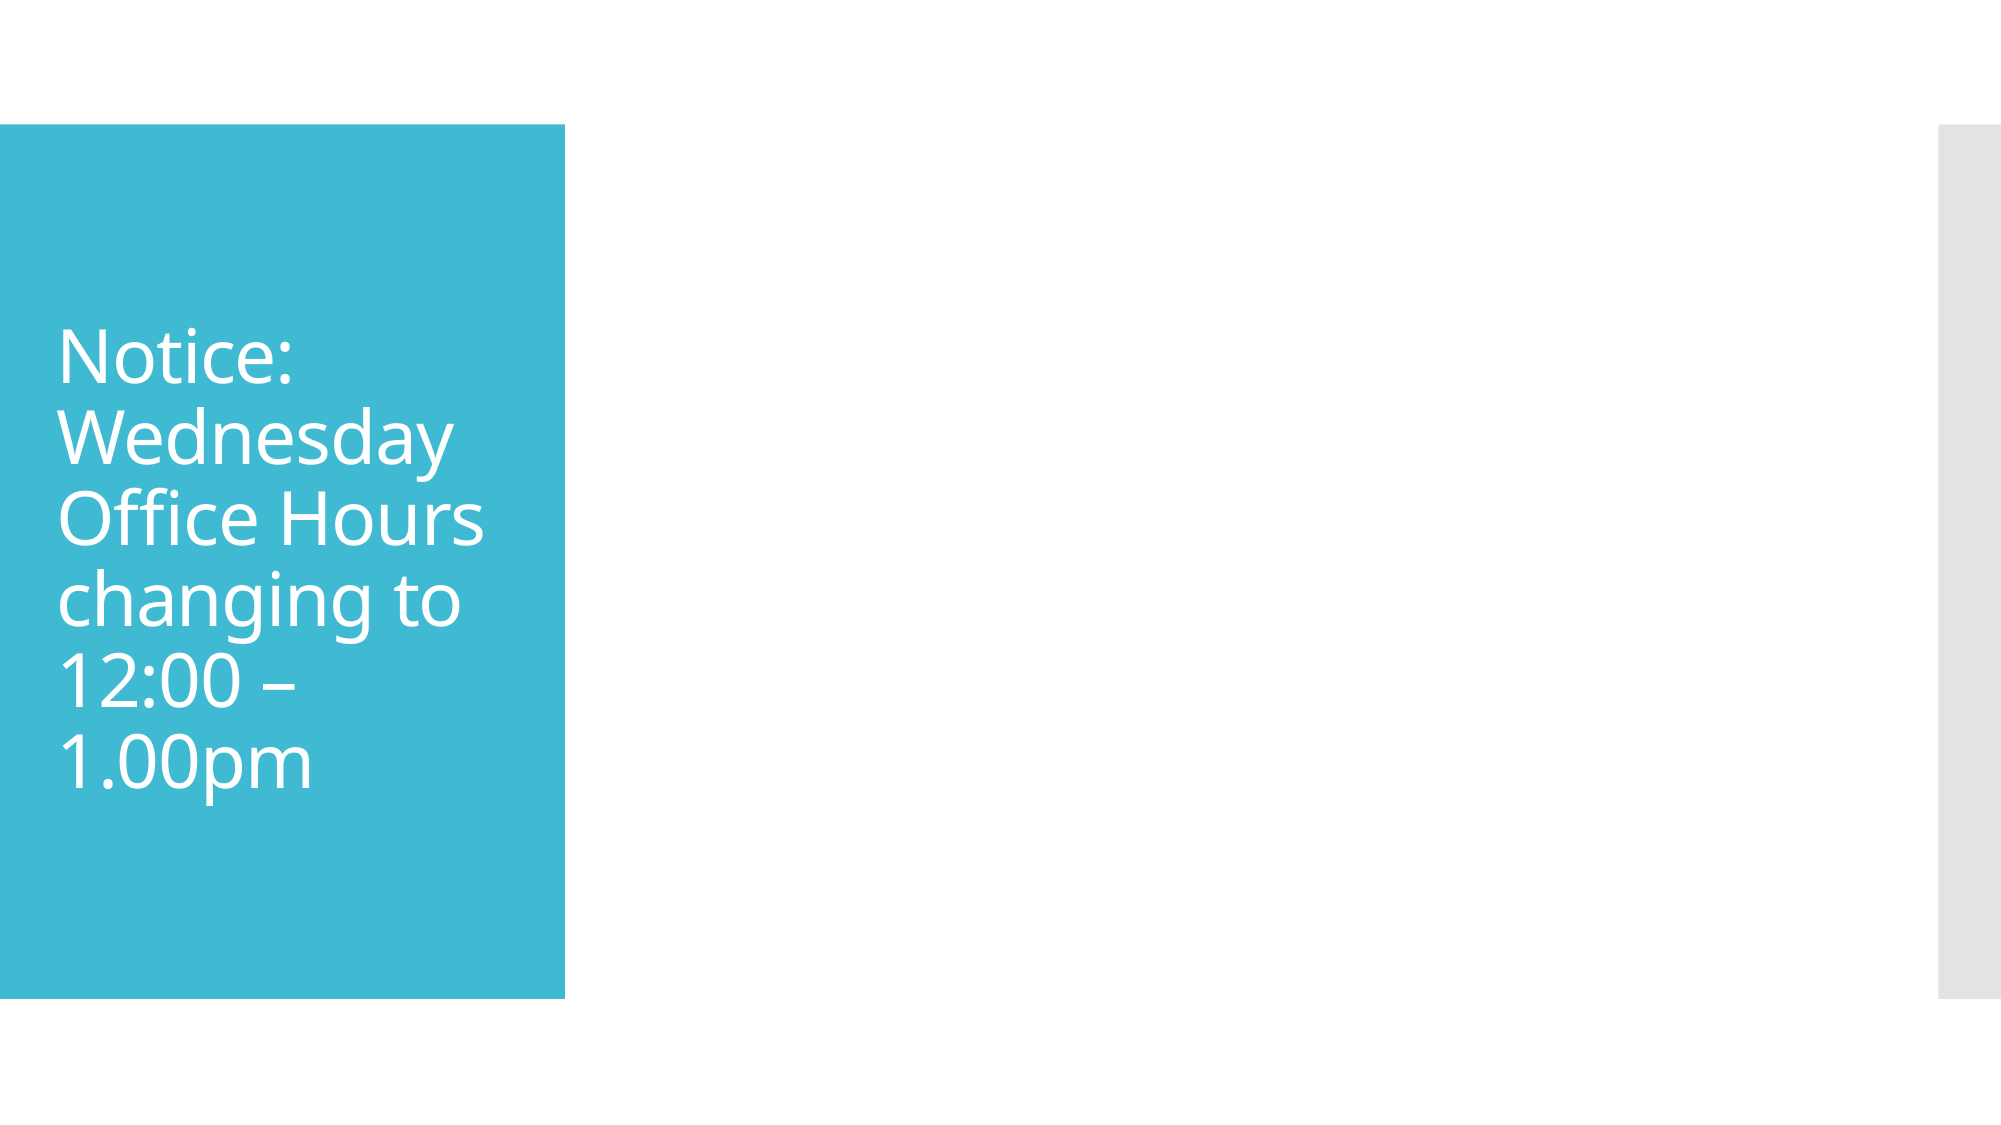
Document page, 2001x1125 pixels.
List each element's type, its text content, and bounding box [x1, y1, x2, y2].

title Notice: Wednesday Office Hours changing to 12:00 – 1.00pm [41, 184, 525, 940]
